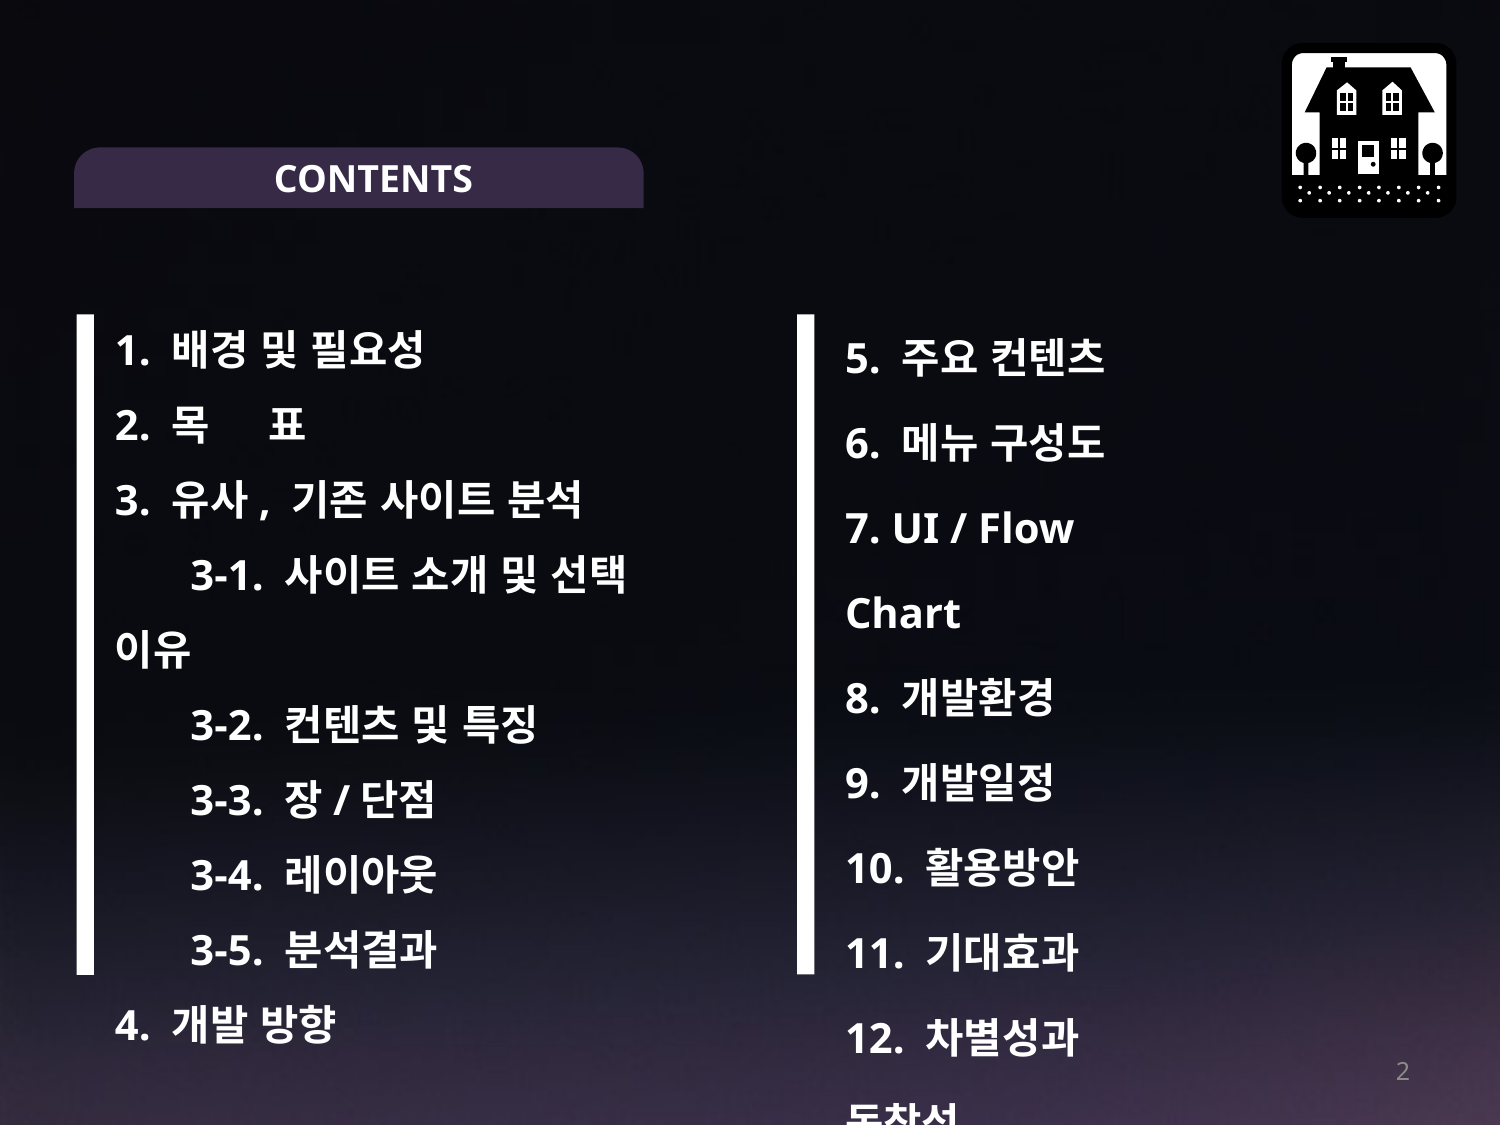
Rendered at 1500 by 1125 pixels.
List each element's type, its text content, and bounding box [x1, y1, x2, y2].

text_box [72, 145, 646, 211]
slide_number 2 [1074, 1042, 1425, 1103]
text_box CONTENTS [259, 147, 489, 208]
picture [891, 1119, 903, 1125]
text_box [76, 290, 685, 988]
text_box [796, 289, 1188, 982]
picture [0, 0, 1500, 1125]
